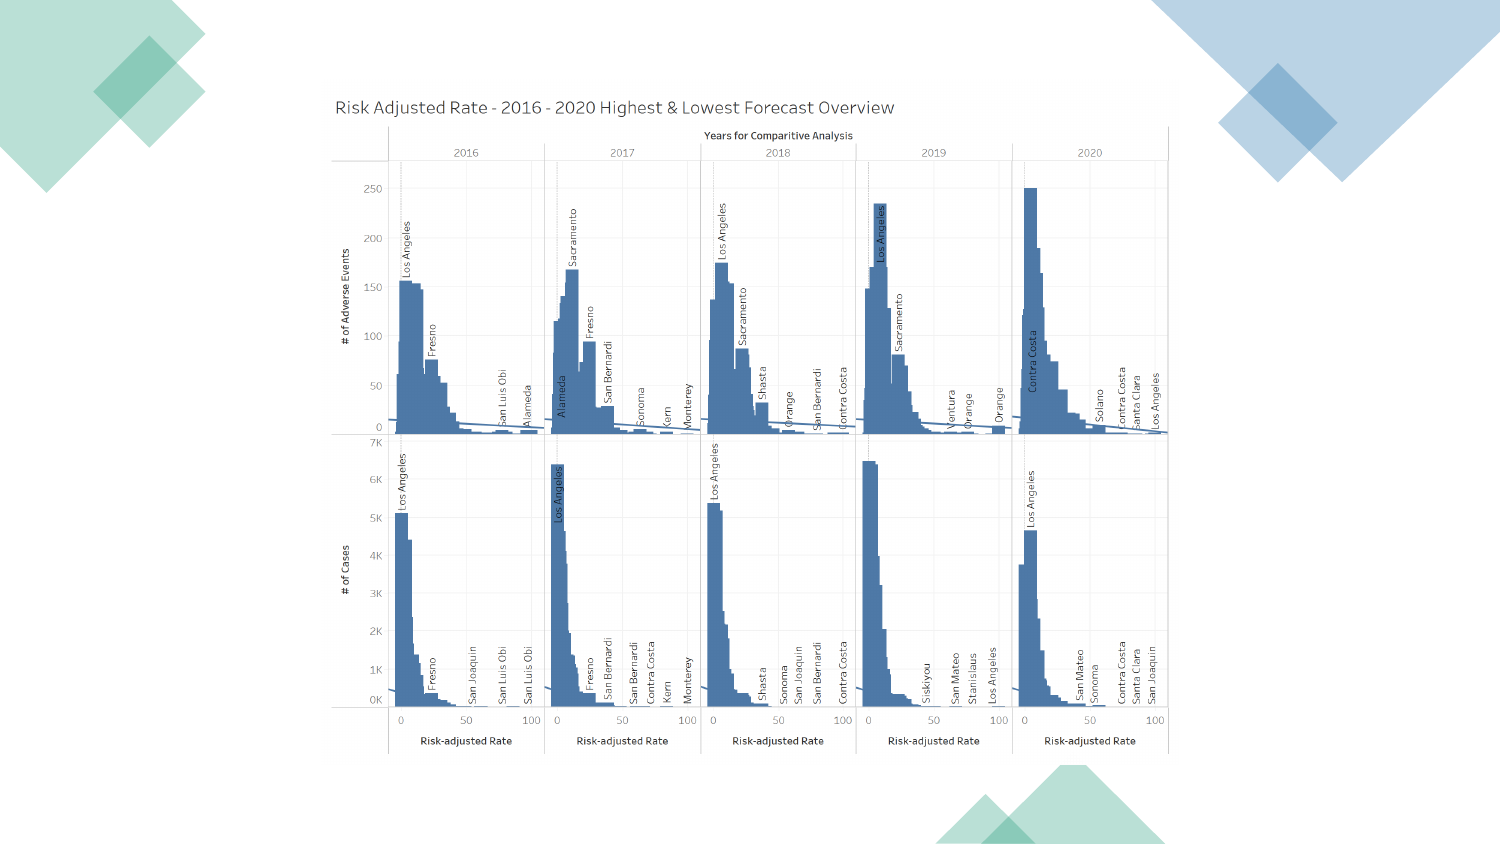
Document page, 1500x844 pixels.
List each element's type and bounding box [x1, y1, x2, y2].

picture [321, 79, 1179, 765]
text_box [1009, 765, 1167, 844]
text_box [0, 0, 208, 195]
text_box [1216, 93, 1309, 185]
text_box [91, 34, 208, 150]
text_box [0, 0, 1500, 844]
text_box [1149, 0, 1500, 184]
text_box [933, 792, 1038, 844]
